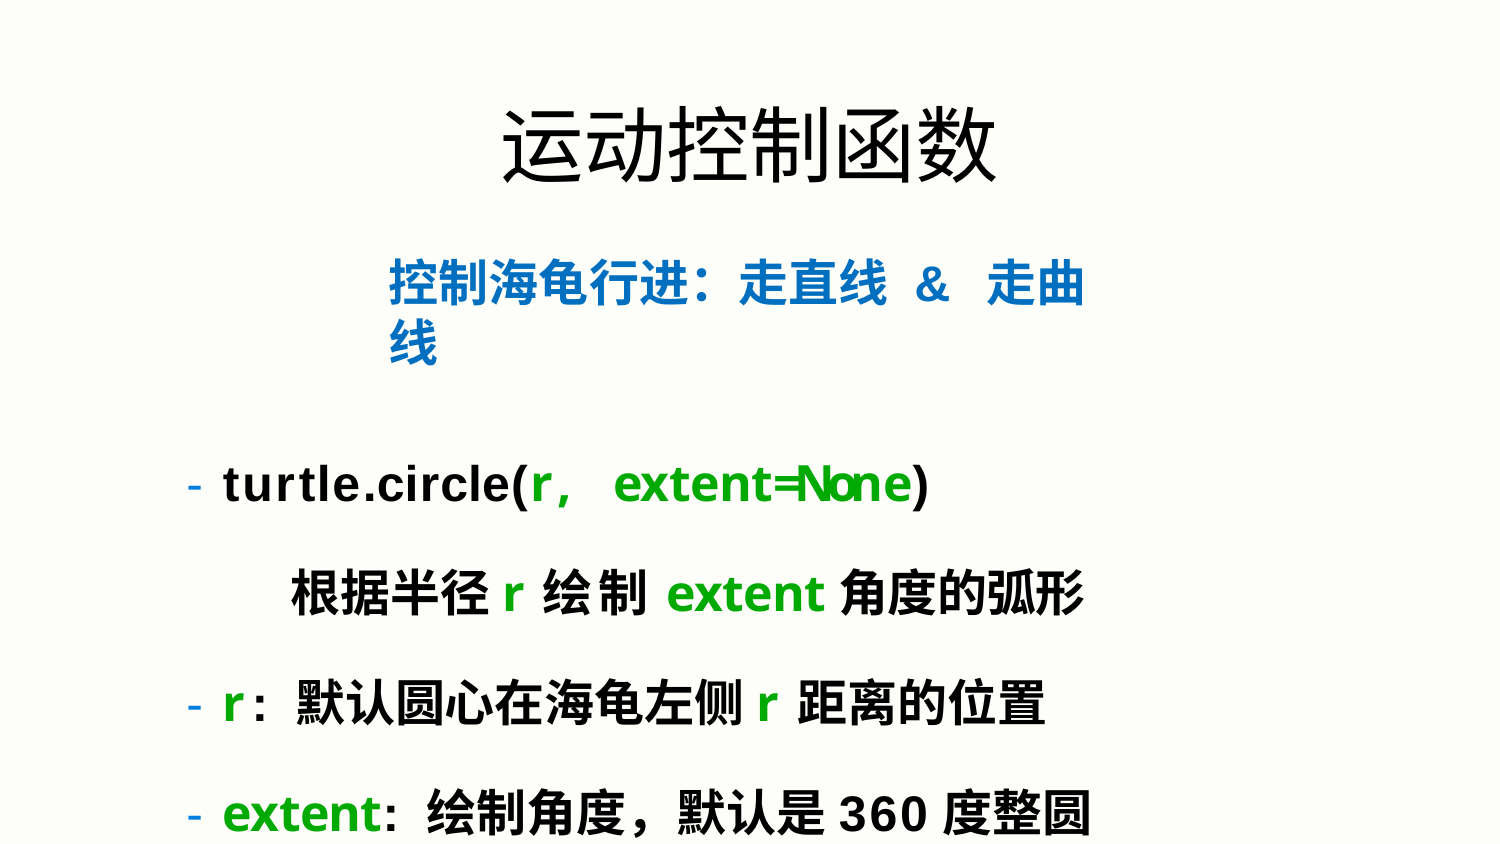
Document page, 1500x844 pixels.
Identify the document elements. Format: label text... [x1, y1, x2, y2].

title 运动控制函数 [165, 93, 1335, 235]
text_box 控制海龟行进：走直线 & 走曲线 - turtle.circle(r, extent=None) 根据半径r绘制extent角度的弧形 - r: 默认圆心在海龟左侧r距离的位置 - extent: 绘制角度，默认是360度整圆 [184, 250, 1117, 842]
